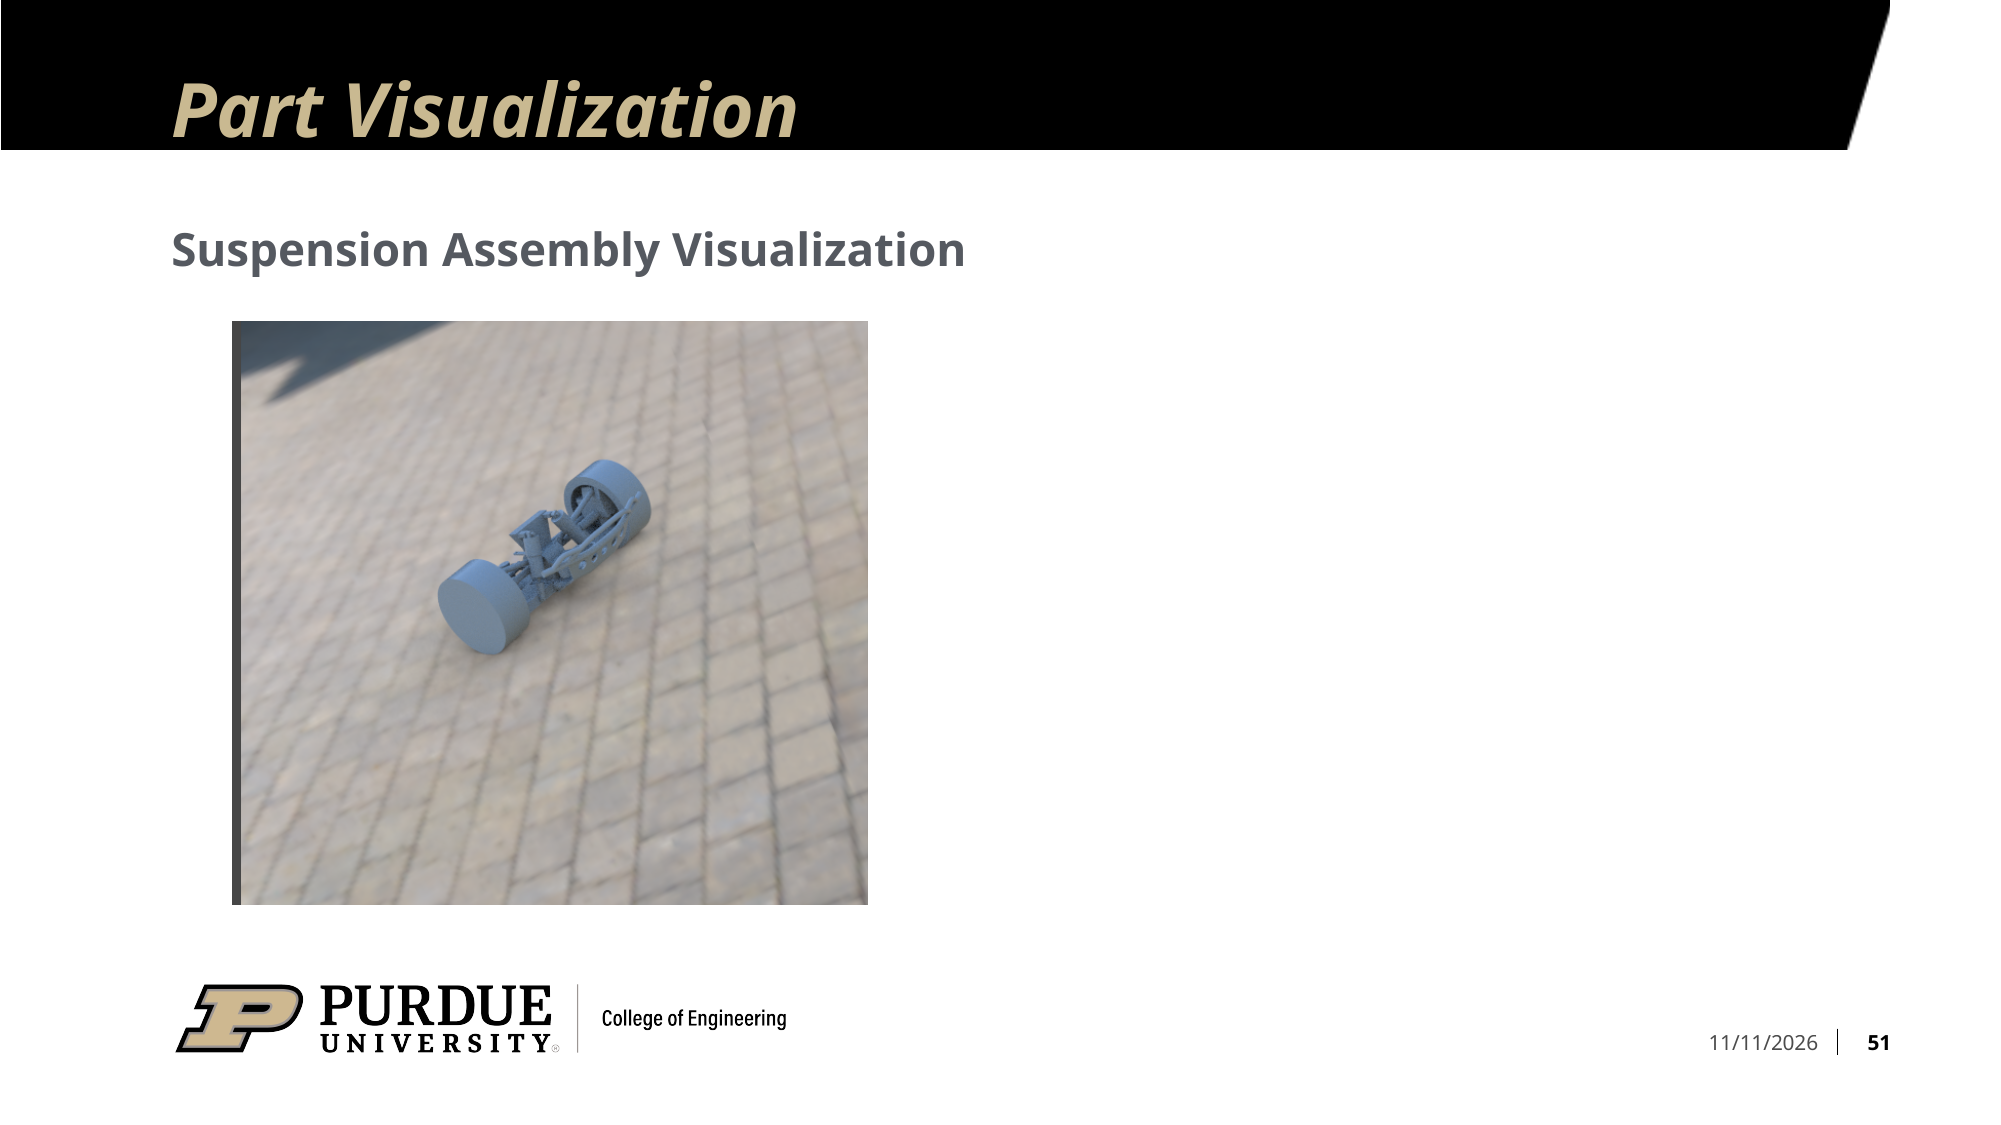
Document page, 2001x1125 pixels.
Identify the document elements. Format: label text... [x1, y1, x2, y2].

slide_number 51 [1839, 1013, 1920, 1074]
title Part Visualization [168, 70, 1689, 160]
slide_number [1648, 1017, 1834, 1071]
subtitle Suspension Assembly Visualization [171, 220, 1367, 277]
picture [232, 321, 868, 905]
picture [175, 981, 890, 1057]
